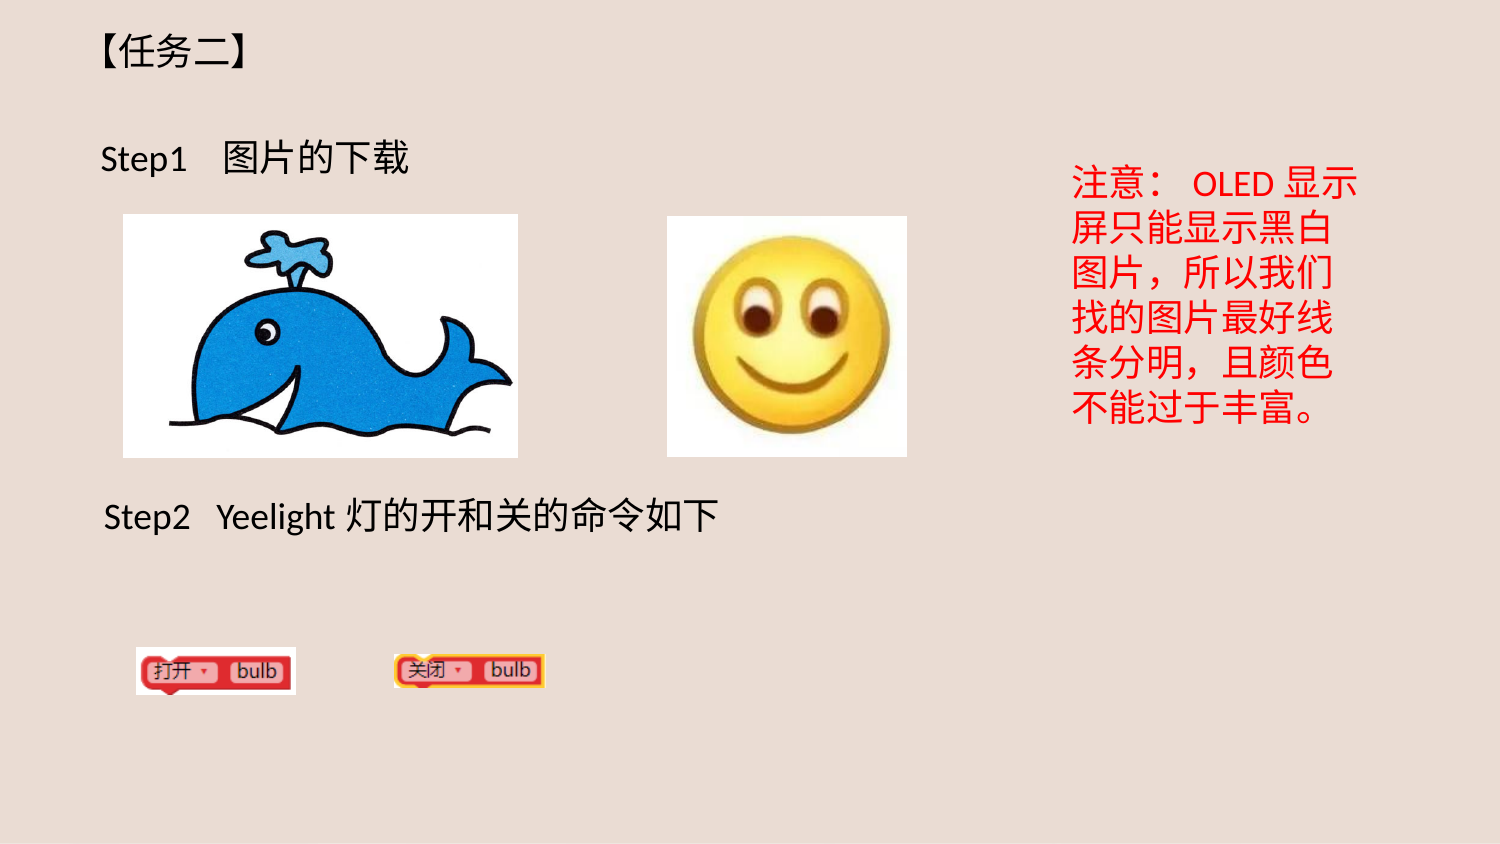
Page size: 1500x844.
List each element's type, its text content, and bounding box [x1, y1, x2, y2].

picture [393, 653, 546, 689]
picture [667, 216, 907, 457]
text_box Step1 图片的下载 [85, 126, 425, 187]
text_box 【任务二】 [66, 20, 292, 80]
picture [136, 647, 296, 695]
text_box Step2 Yeelight灯的开和关的命令如下 [89, 484, 735, 545]
text_box 注意：OLED显示屏只能显示黑白图片，所以我们找的图片最好线条分明，且颜色不能过于丰富。 [1056, 151, 1380, 437]
picture [123, 213, 518, 459]
